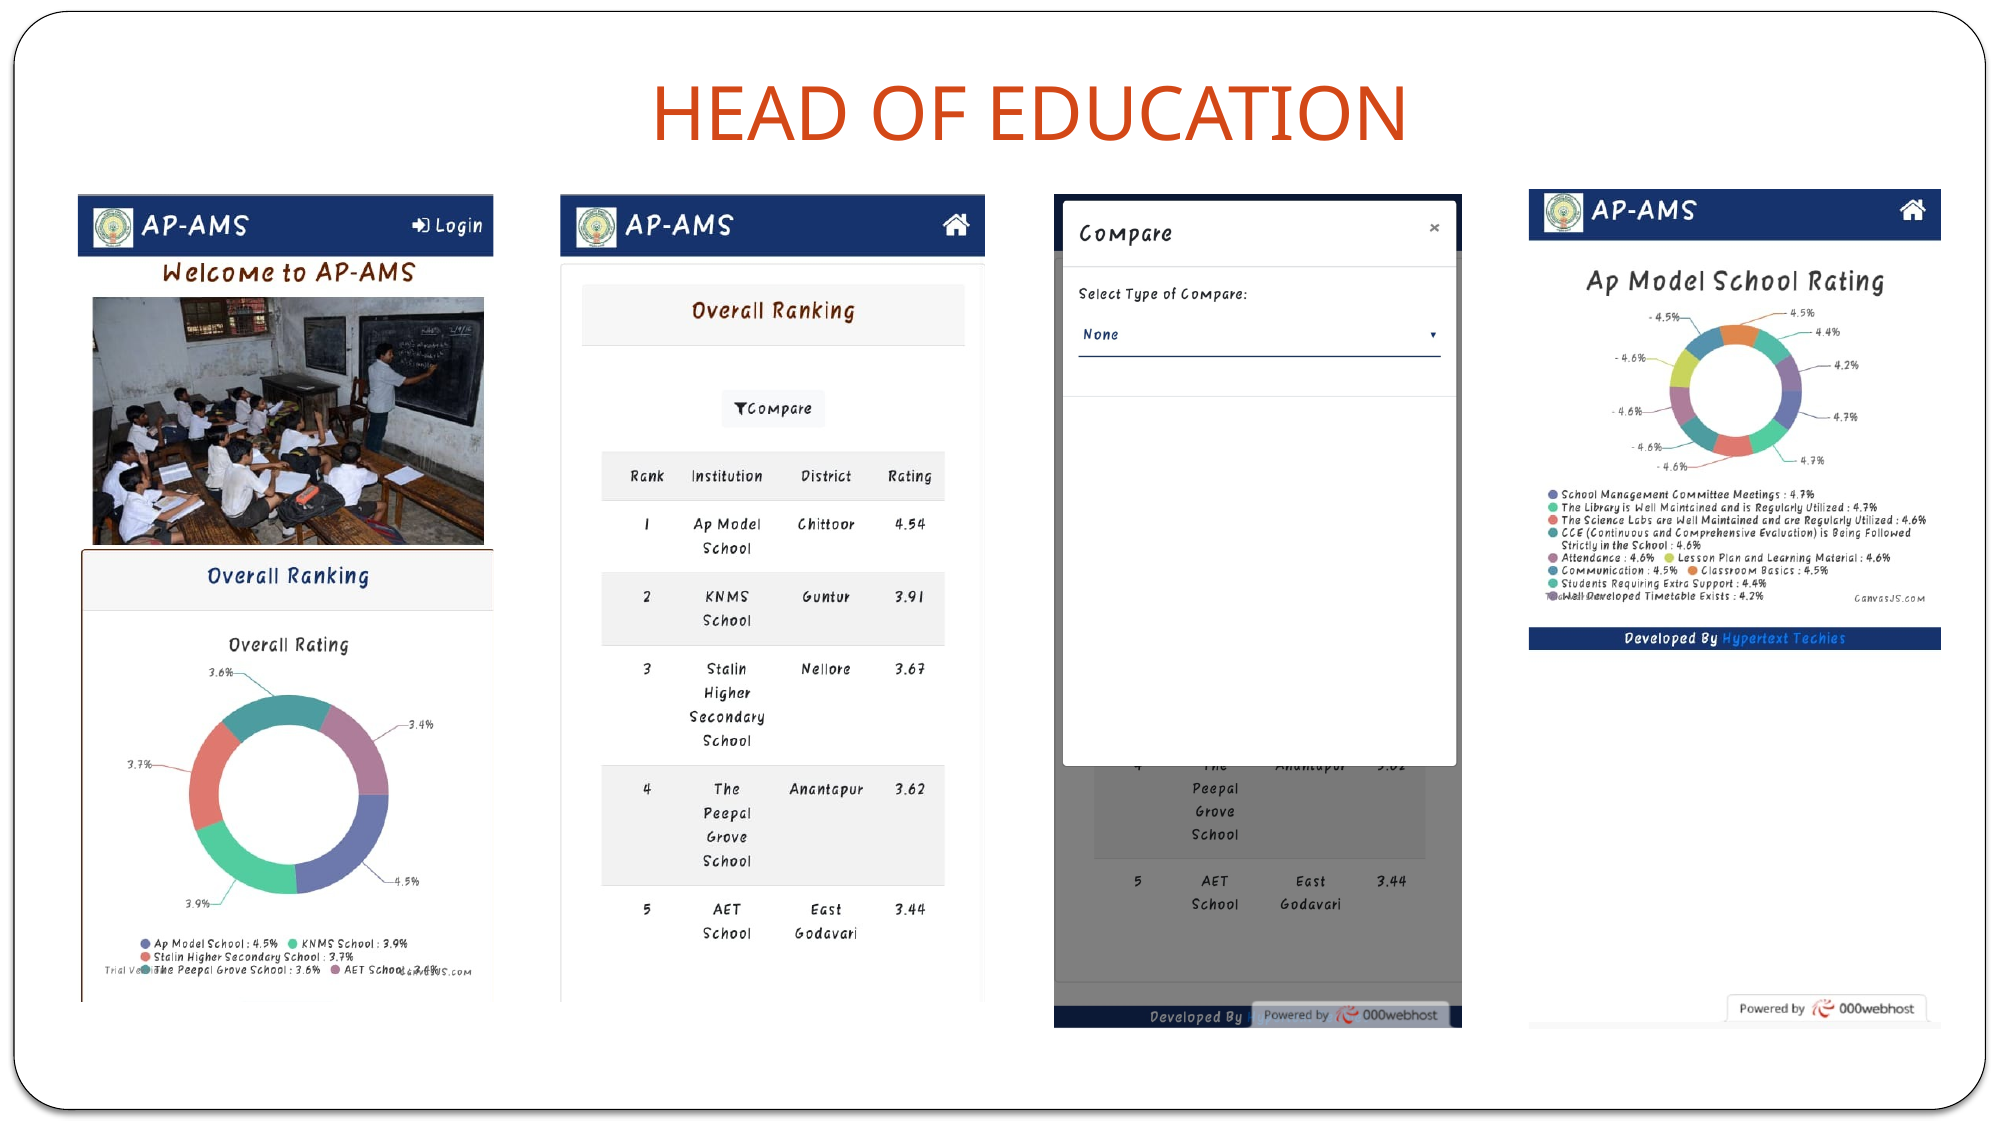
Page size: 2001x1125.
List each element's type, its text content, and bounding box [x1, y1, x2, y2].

picture [1053, 194, 1463, 1029]
picture [1528, 188, 1942, 1029]
picture [560, 194, 988, 1002]
picture [77, 194, 494, 1002]
text_box HEAD OF EDUCATION [635, 58, 2000, 163]
